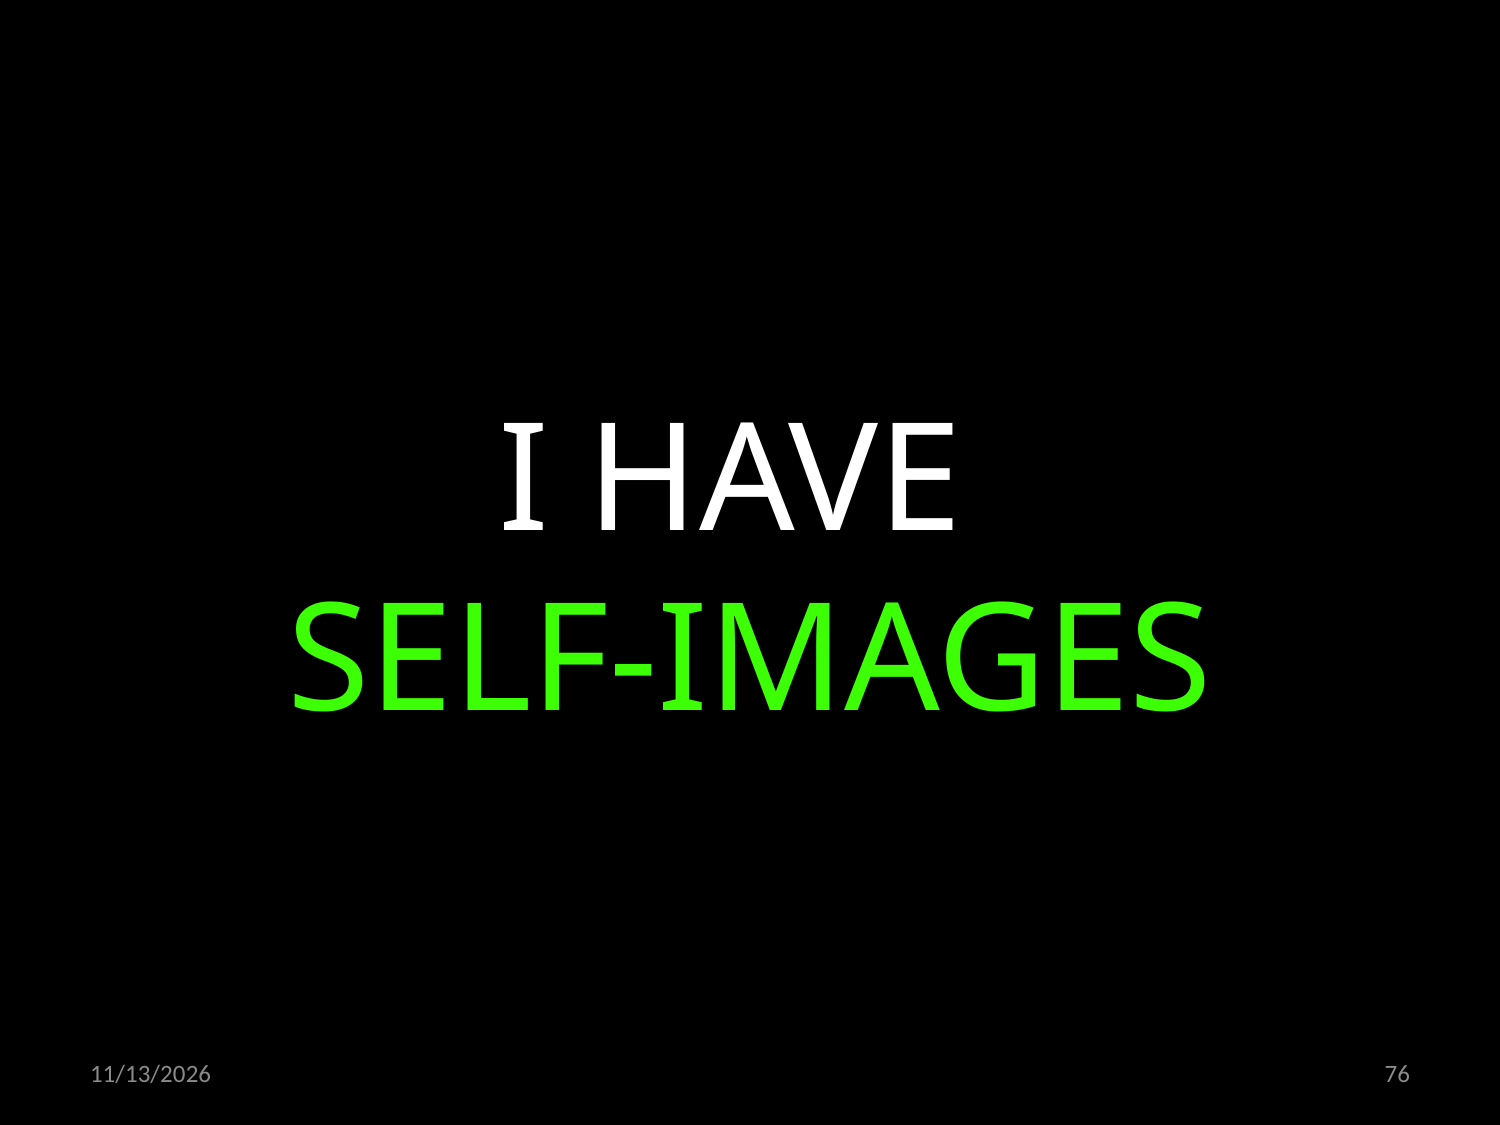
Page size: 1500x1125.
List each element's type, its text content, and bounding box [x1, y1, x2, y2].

slide_number 76 [1074, 1042, 1425, 1103]
text_box I HAVE SELF-IMAGES [0, 372, 1500, 474]
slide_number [75, 1042, 425, 1103]
